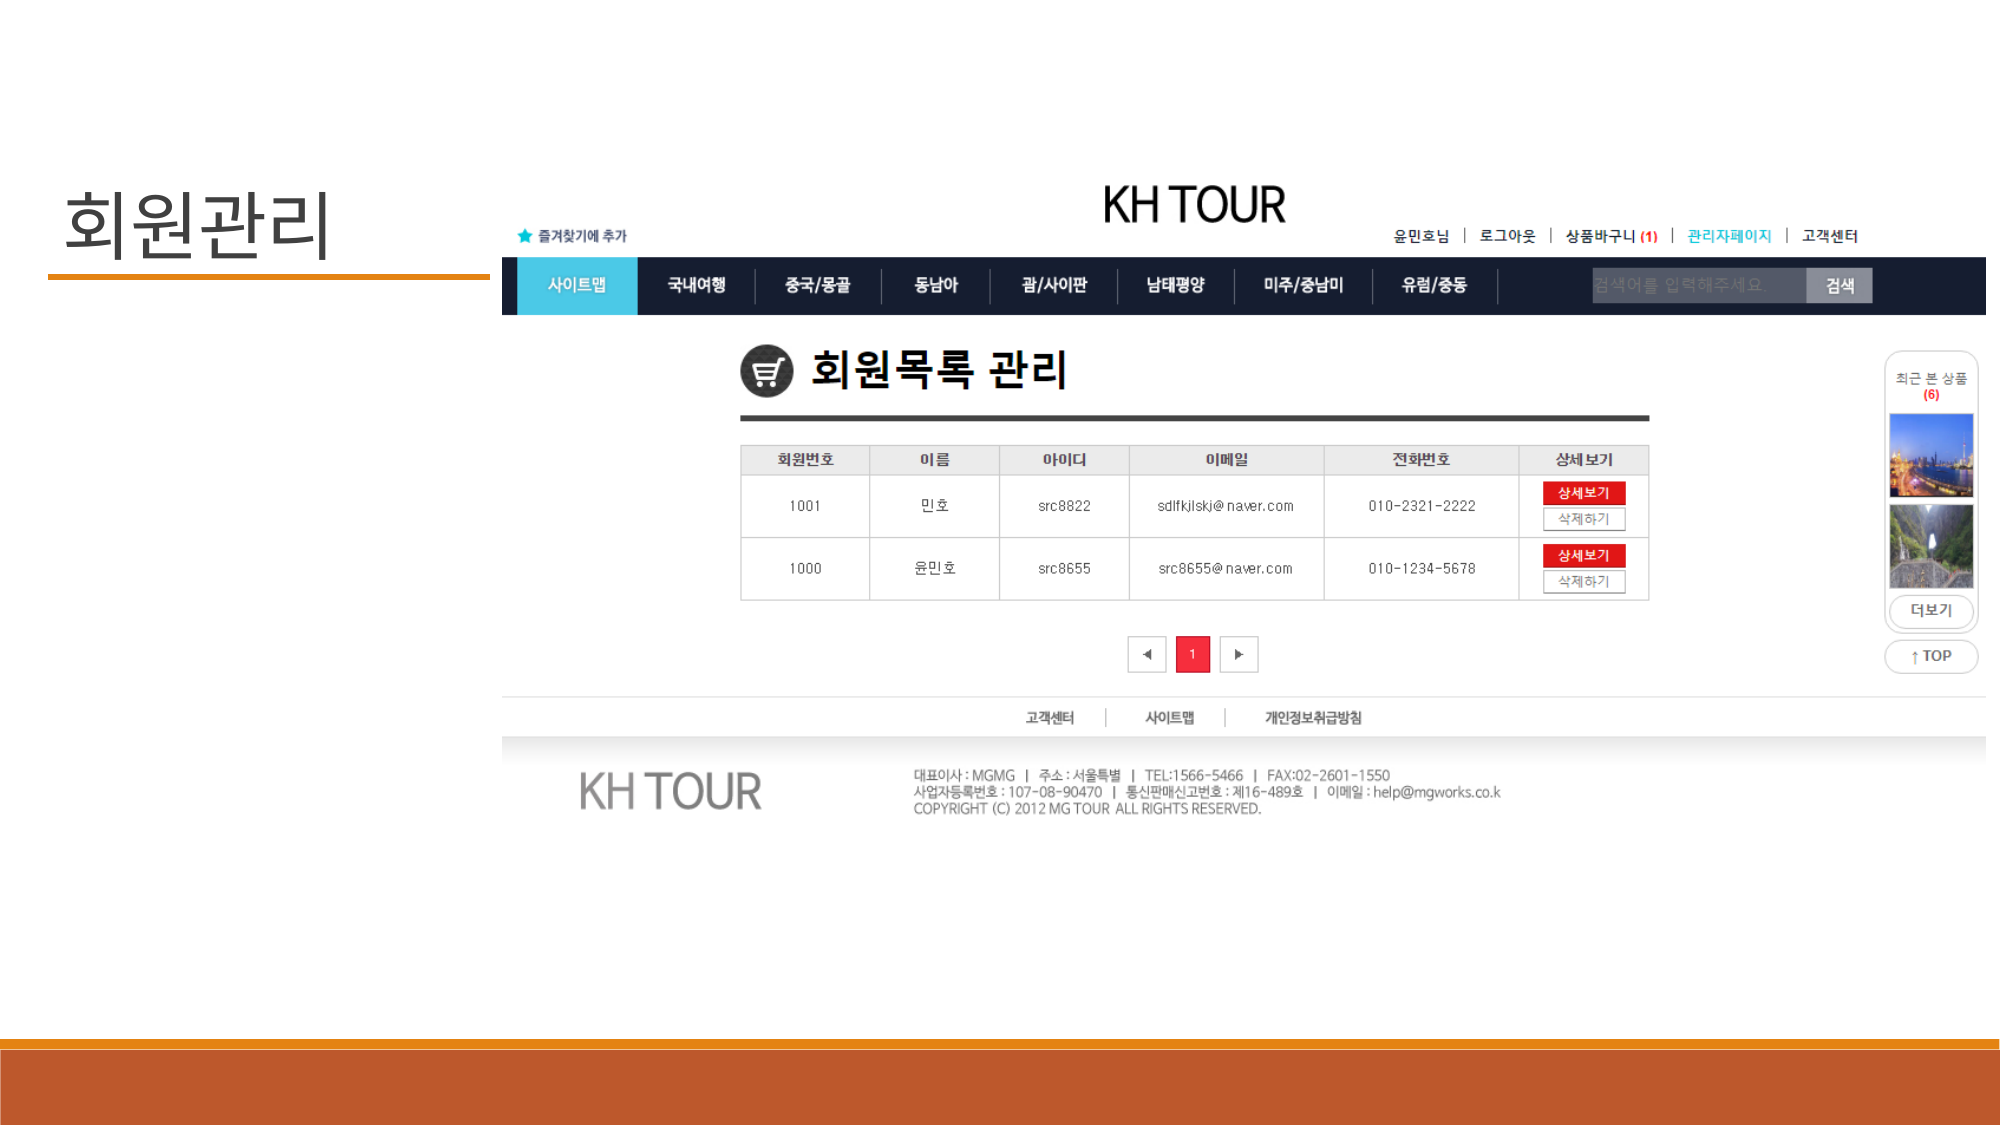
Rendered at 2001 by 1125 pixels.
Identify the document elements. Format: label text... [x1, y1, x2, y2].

picture [502, 151, 1986, 845]
text_box 회원관리 [47, 0, 503, 277]
